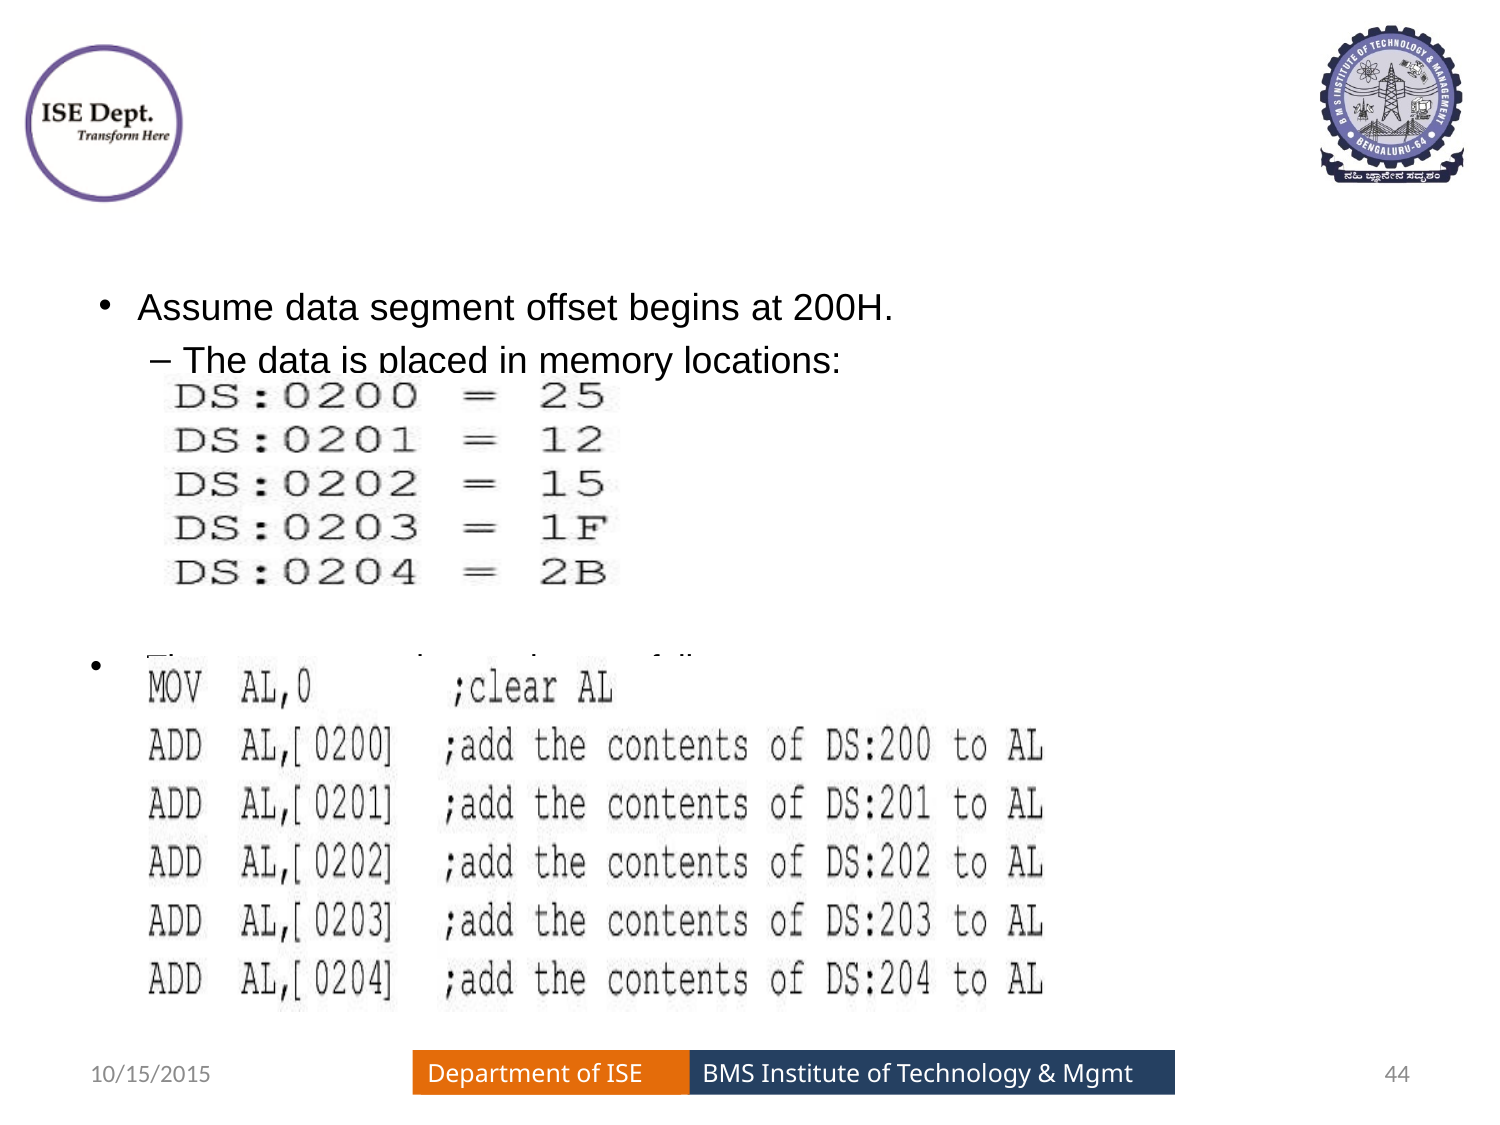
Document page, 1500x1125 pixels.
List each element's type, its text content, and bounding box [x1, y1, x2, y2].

text_box [163, 373, 621, 587]
text_box [148, 656, 1046, 1012]
slide_number 44 [1074, 1042, 1425, 1103]
list Assume data segment offset begins at 200H. The data is placed in memory locations: The program can be rewritten as follows: [75, 275, 1425, 1018]
picture [15, 24, 201, 213]
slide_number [75, 1042, 425, 1103]
picture [1287, 0, 1500, 213]
